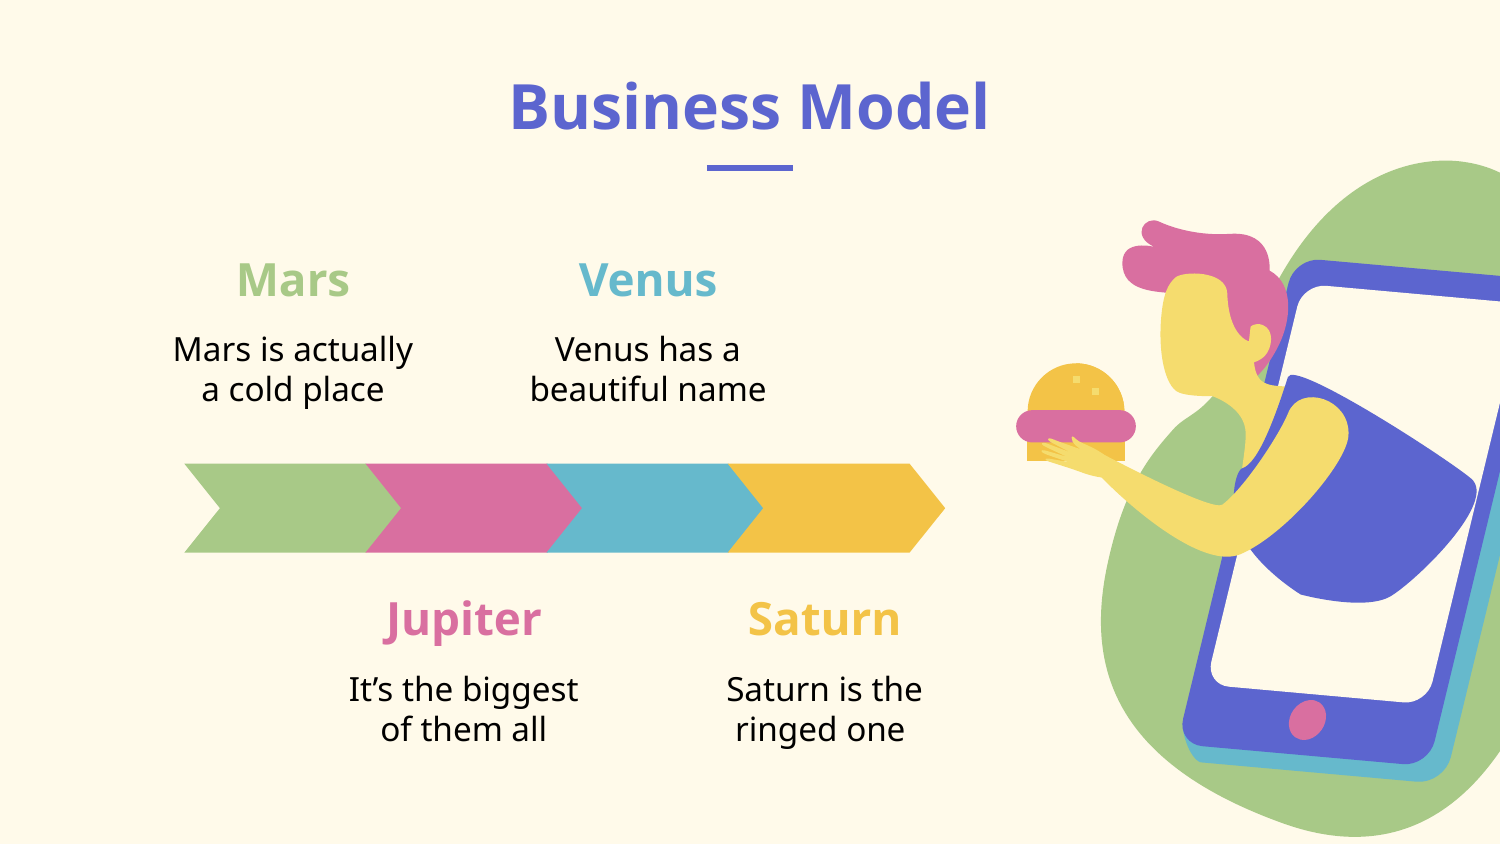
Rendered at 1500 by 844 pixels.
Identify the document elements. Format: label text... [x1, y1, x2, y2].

text_box [1288, 700, 1327, 740]
title Saturn [681, 575, 968, 653]
title Jupiter [320, 575, 607, 653]
text_box [727, 463, 946, 553]
text_box [1182, 635, 1461, 765]
title Mars [150, 235, 437, 313]
text_box [1101, 635, 1500, 837]
subtitle It’s the biggest of them all [320, 653, 607, 758]
text_box [365, 463, 581, 553]
subtitle Mars is actually a cold place [150, 313, 437, 418]
text_box [1210, 635, 1444, 703]
subtitle Saturn is the ringed one [681, 653, 968, 758]
title Business Model [116, 33, 1383, 157]
text_box [1344, 160, 1500, 198]
title Venus [505, 235, 792, 313]
text_box [184, 463, 400, 553]
text_box [1183, 635, 1481, 782]
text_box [1015, 199, 1500, 626]
subtitle Venus has a beautiful name [505, 313, 792, 418]
text_box [546, 463, 762, 553]
